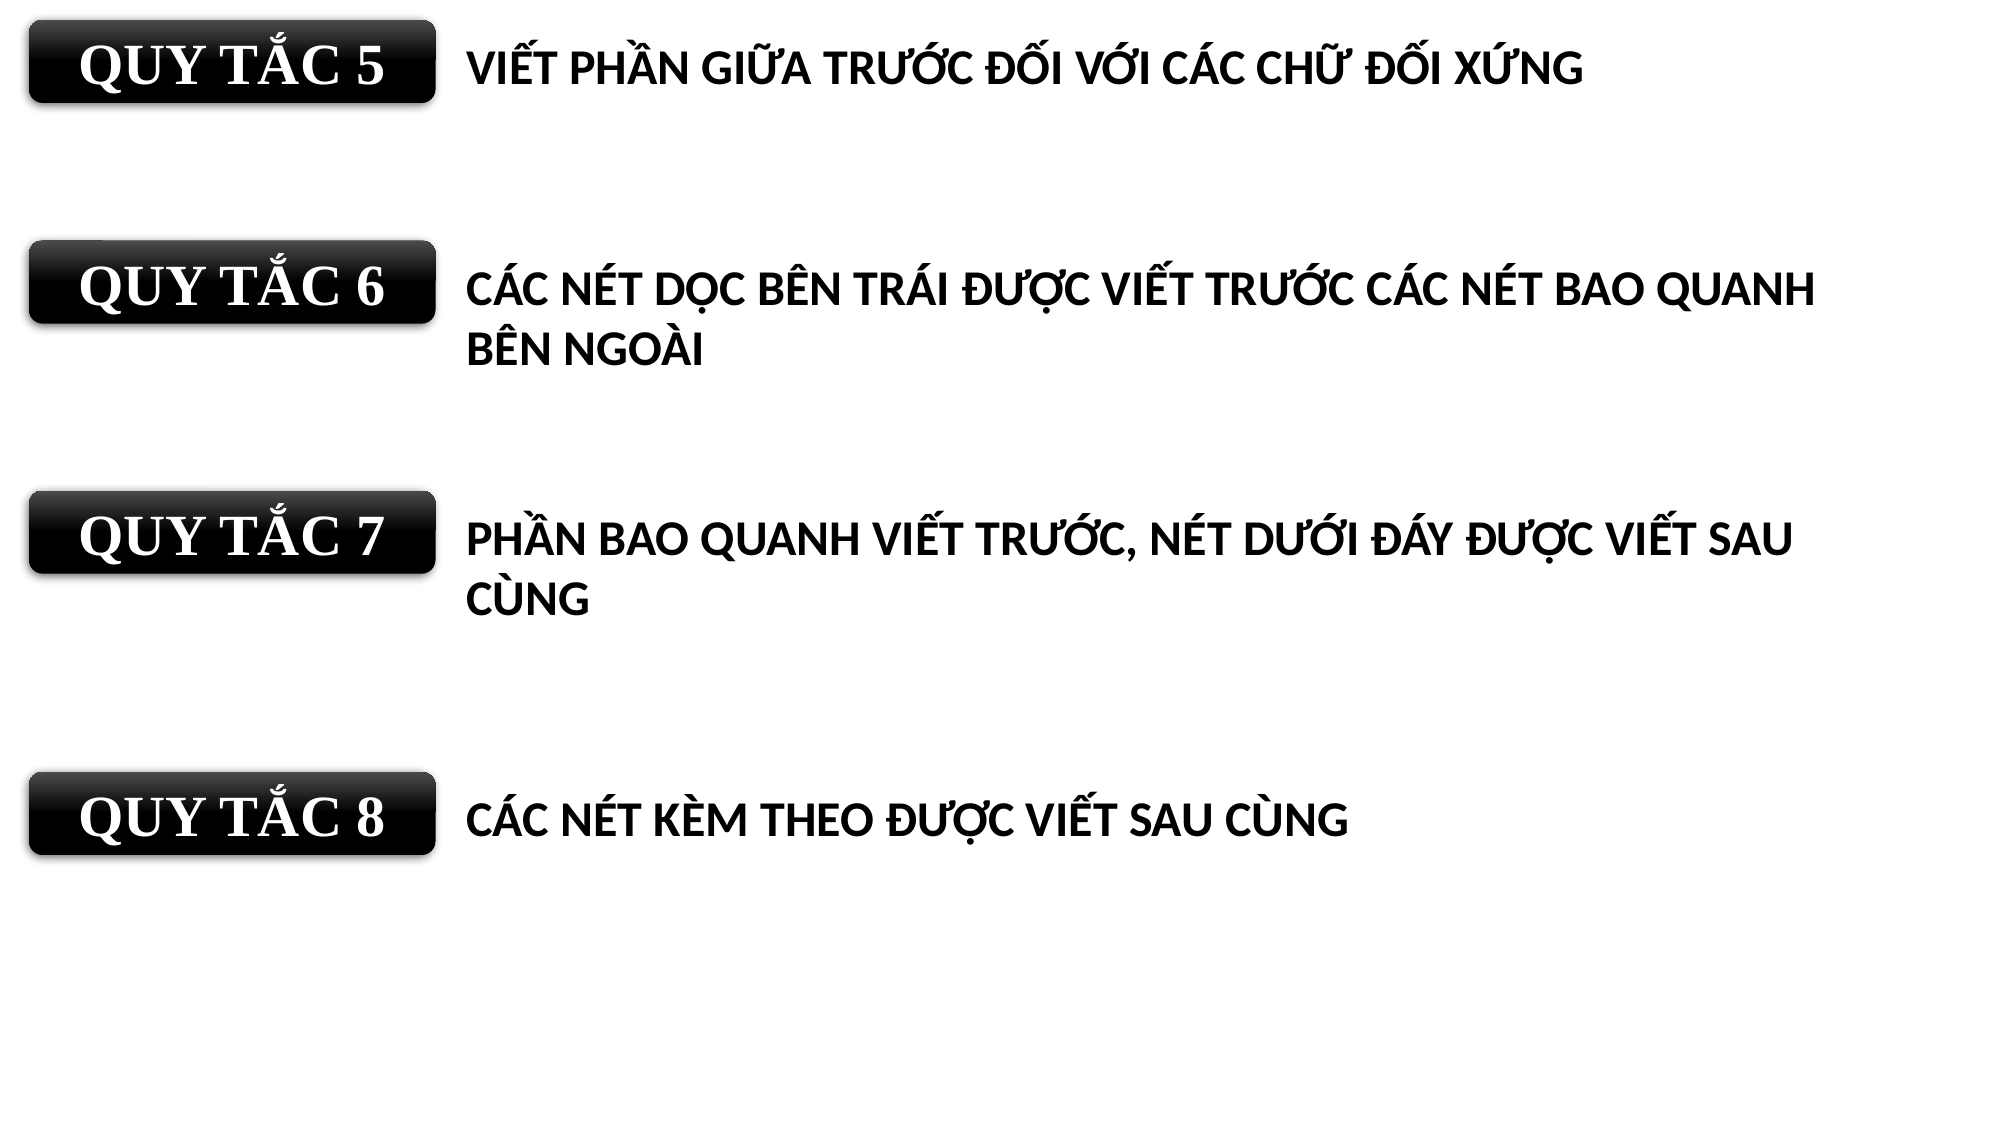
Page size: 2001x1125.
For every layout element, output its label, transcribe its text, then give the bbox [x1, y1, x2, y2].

text_box CÁC NÉT DỌC BÊN TRÁI ĐƯỢC VIẾT TRƯỚC CÁC NÉT BAO QUANH BÊN NGOÀI [451, 248, 1882, 383]
text_box QUY TẮC 7 [28, 490, 436, 574]
text_box VIẾT PHẦN GIỮA TRƯỚC ĐỐI VỚI CÁC CHỮ ĐỐI XỨNG [451, 27, 1923, 103]
text_box QUY TẮC 6 [28, 240, 436, 324]
text_box CÁC NÉT KÈM THEO ĐƯỢC VIẾT SAU CÙNG [451, 779, 1779, 855]
text_box PHẦN BAO QUANH VIẾT TRƯỚC, NÉT DƯỚI ĐÁY ĐƯỢC VIẾT SAU CÙNG [451, 498, 1923, 633]
text_box QUY TẮC 5 [28, 19, 436, 103]
text_box QUY TẮC 8 [28, 771, 436, 856]
